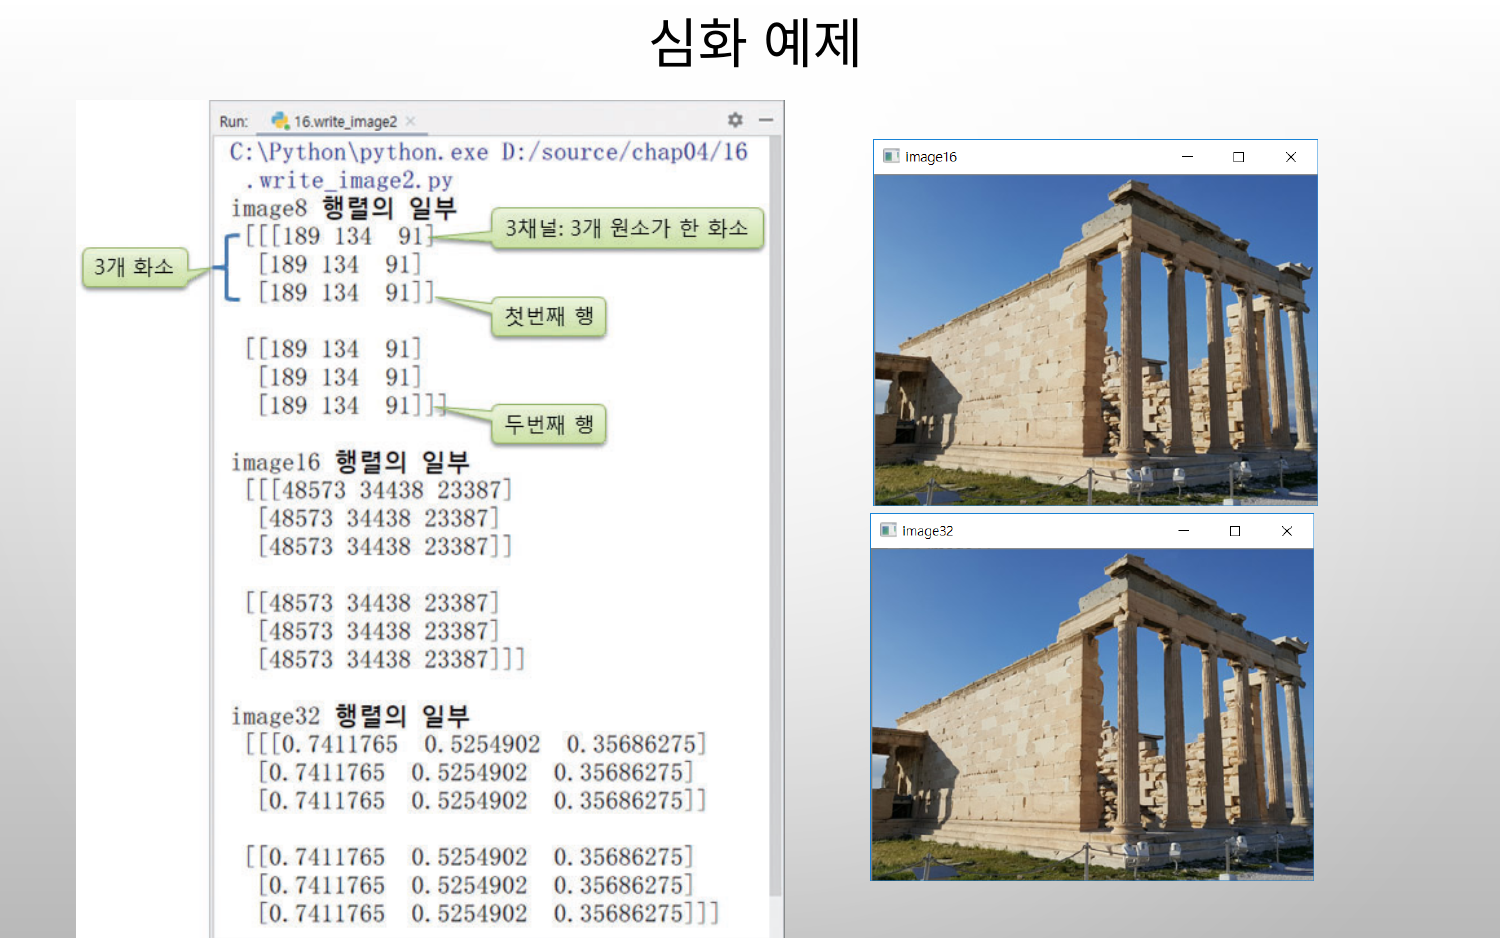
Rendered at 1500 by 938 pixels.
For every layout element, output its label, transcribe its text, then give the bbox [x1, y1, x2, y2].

title 심화 예제 [53, 3, 1459, 89]
picture [0, 0, 1500, 938]
